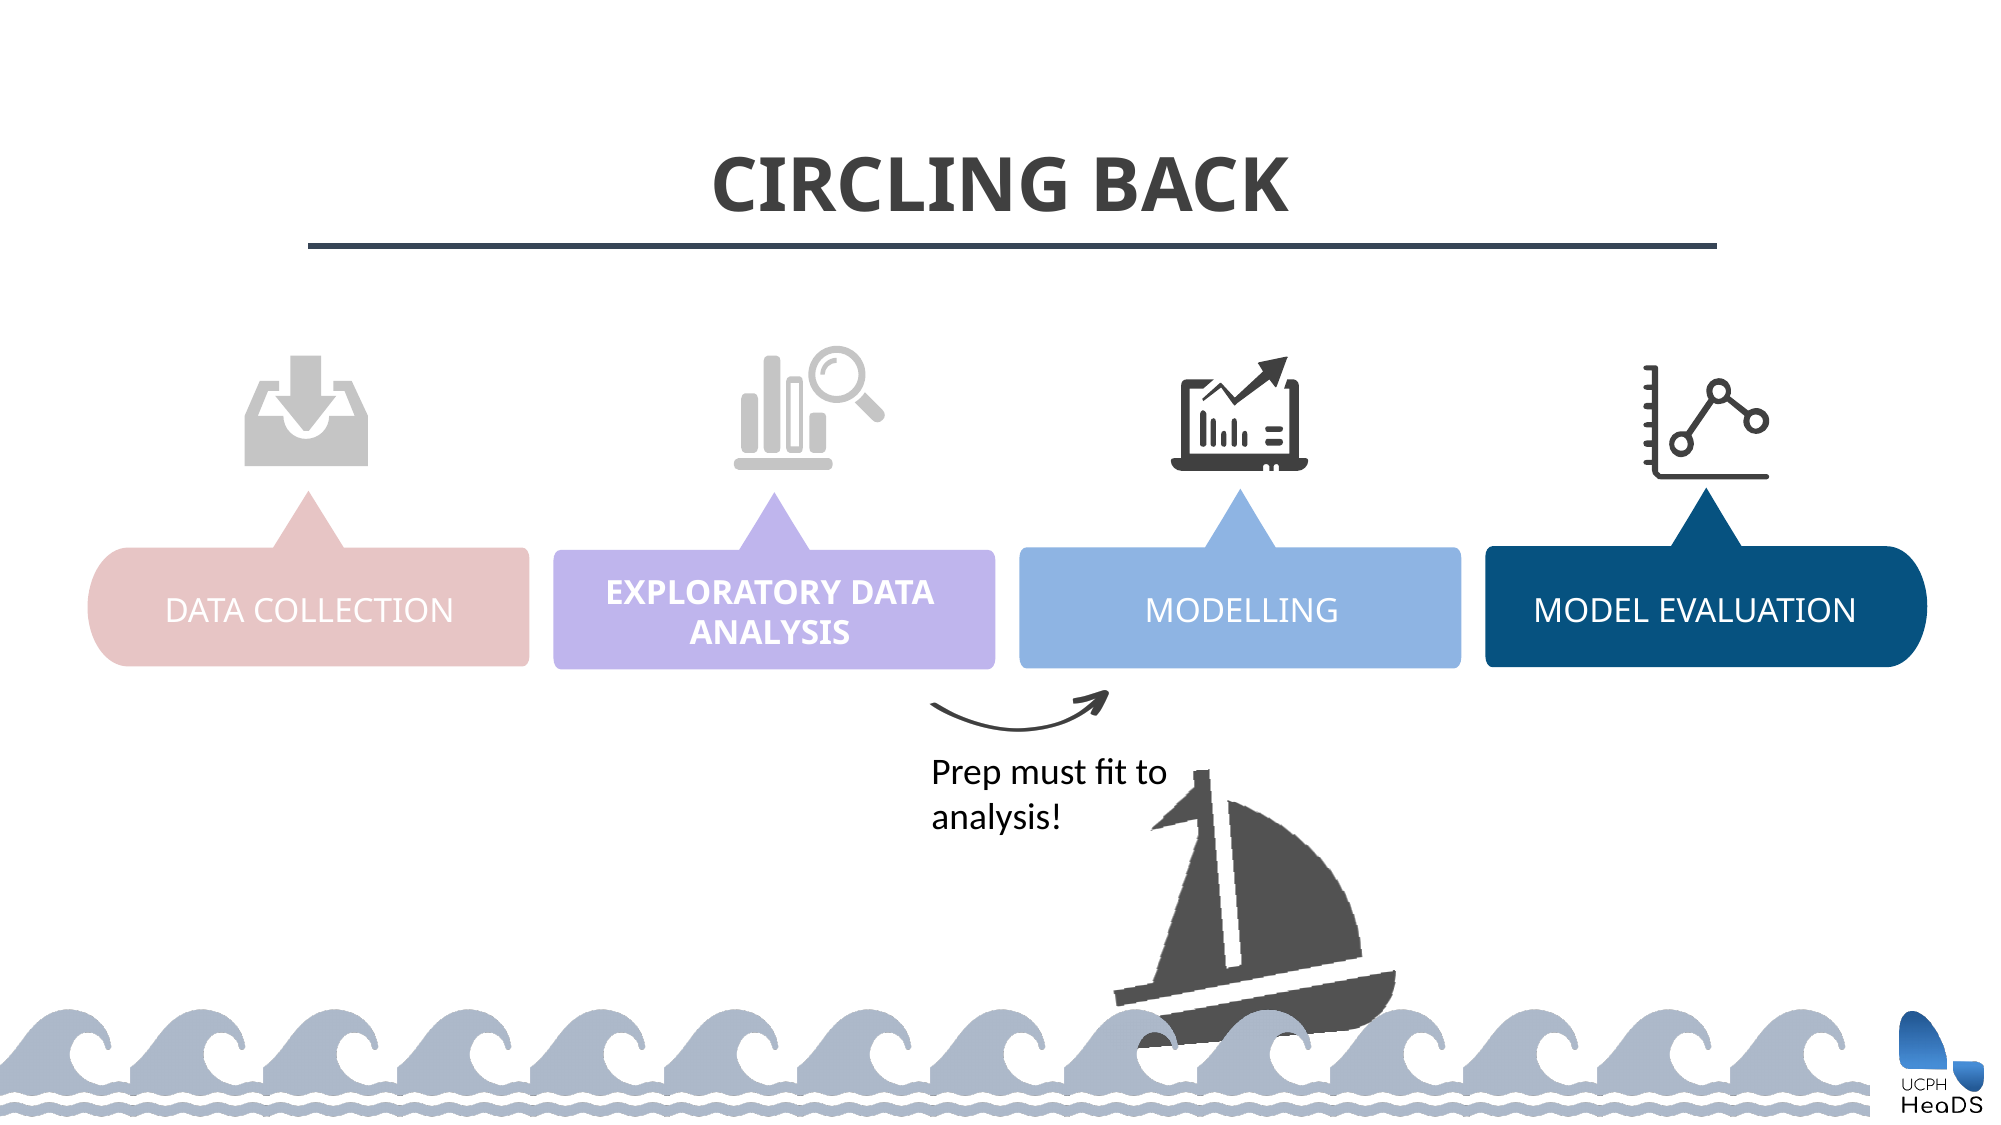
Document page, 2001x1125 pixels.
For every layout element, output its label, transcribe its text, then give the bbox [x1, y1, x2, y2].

text_box EXPLORATORY DATA ANALYSIS [586, 563, 954, 659]
text_box [733, 458, 833, 470]
text_box [1202, 356, 1289, 406]
text_box [553, 492, 996, 670]
text_box MODEL EVALUATION [1533, 588, 1858, 629]
text_box Prep must fit to analysis! [916, 739, 1046, 845]
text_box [0, 979, 1884, 1125]
text_box MODELLING [1144, 588, 1340, 629]
picture [1899, 1011, 1984, 1113]
text_box [1019, 488, 1462, 669]
text_box DATA COLLECTION [164, 588, 456, 629]
text_box [854, 392, 885, 423]
picture [1031, 696, 1438, 979]
text_box [763, 355, 781, 453]
text_box [275, 355, 337, 431]
text_box [929, 690, 1110, 732]
text_box CIRCLING BACK [461, 118, 1538, 227]
text_box [786, 376, 803, 453]
text_box [1485, 487, 1928, 668]
text_box [1643, 365, 1770, 480]
text_box [1170, 379, 1309, 471]
text_box [809, 412, 827, 453]
text_box [244, 380, 368, 467]
text_box [87, 490, 530, 667]
text_box [808, 345, 866, 403]
text_box [741, 393, 759, 453]
